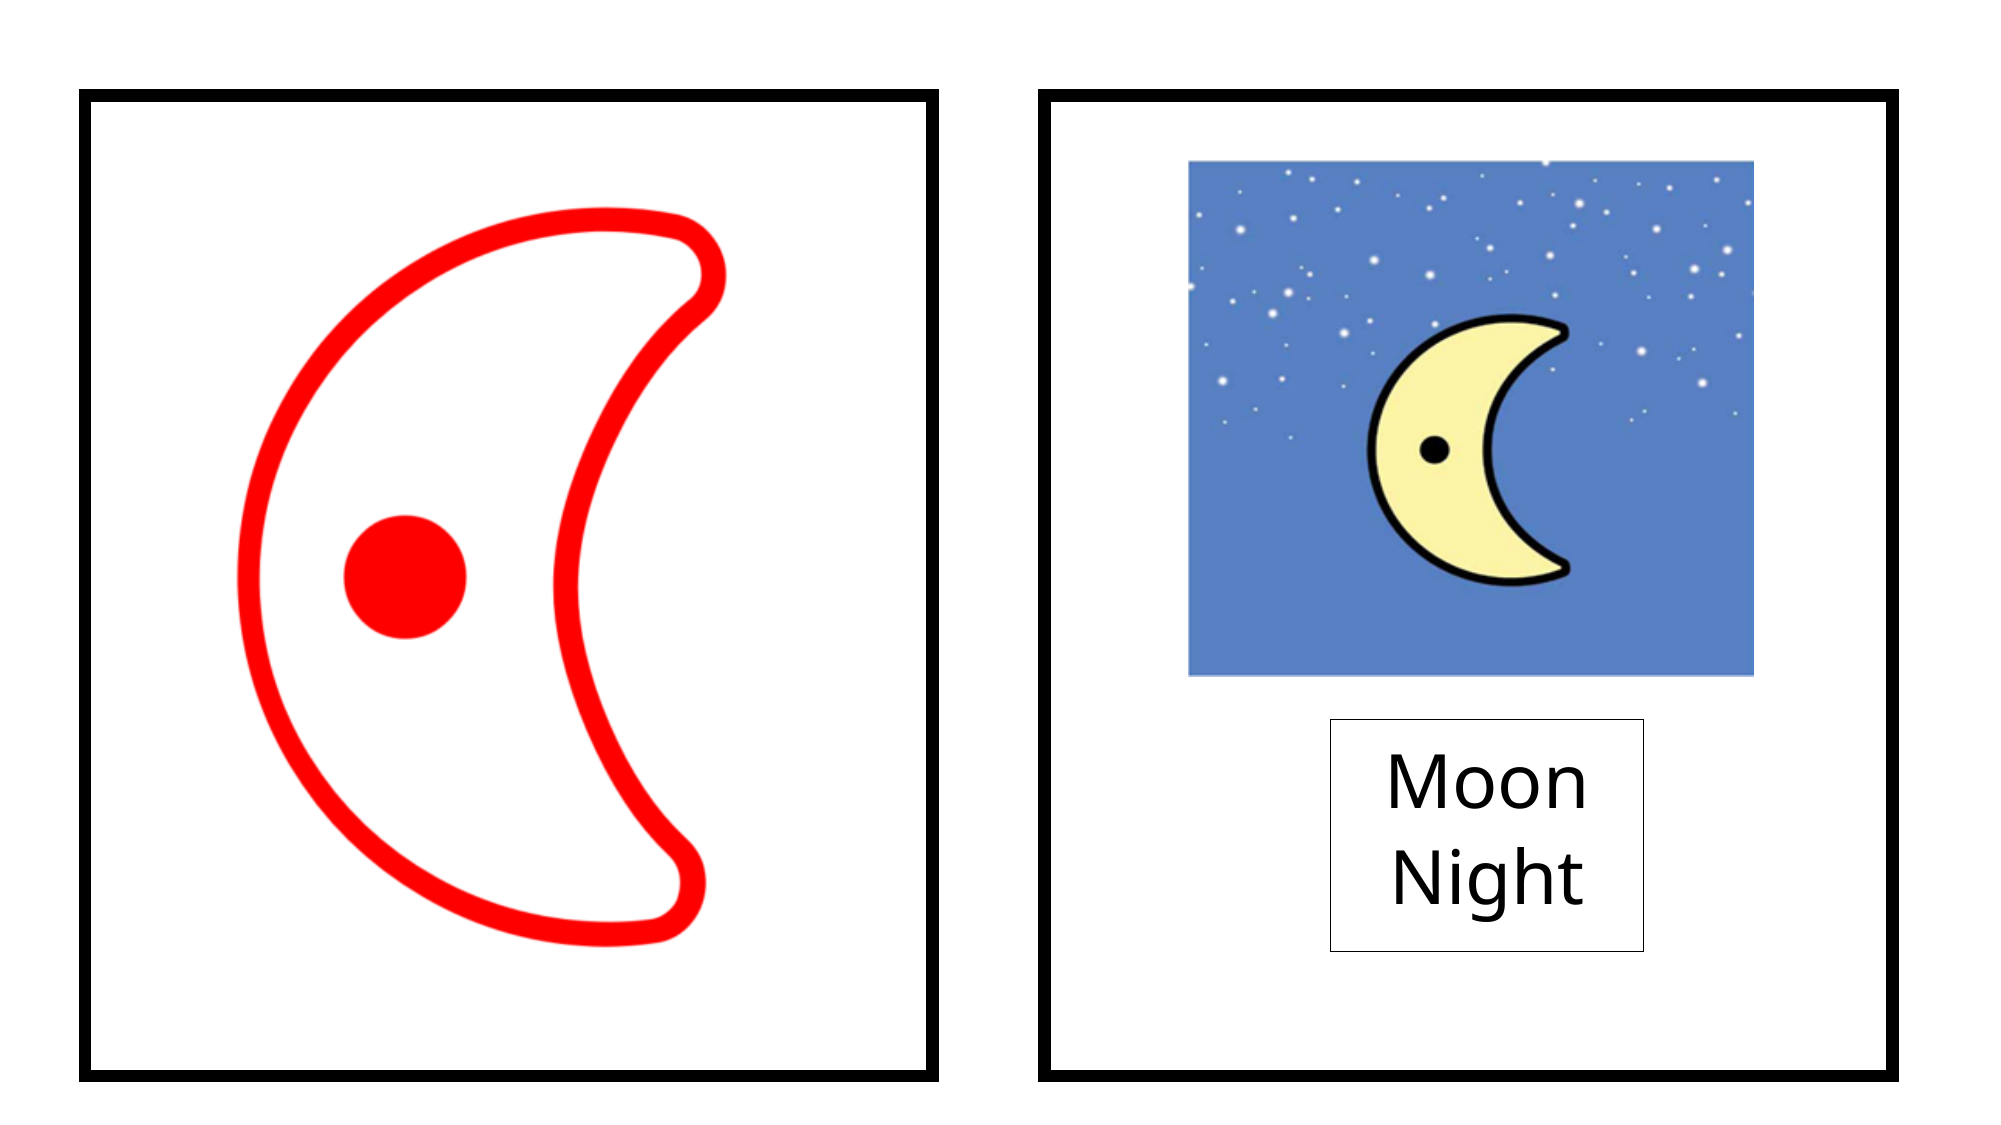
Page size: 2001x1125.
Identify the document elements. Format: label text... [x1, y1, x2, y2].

text_box Moon Night [1330, 719, 1644, 952]
text_box [1044, 95, 1893, 1077]
text_box [84, 95, 934, 1077]
picture [169, 170, 804, 983]
picture [1188, 159, 1754, 677]
